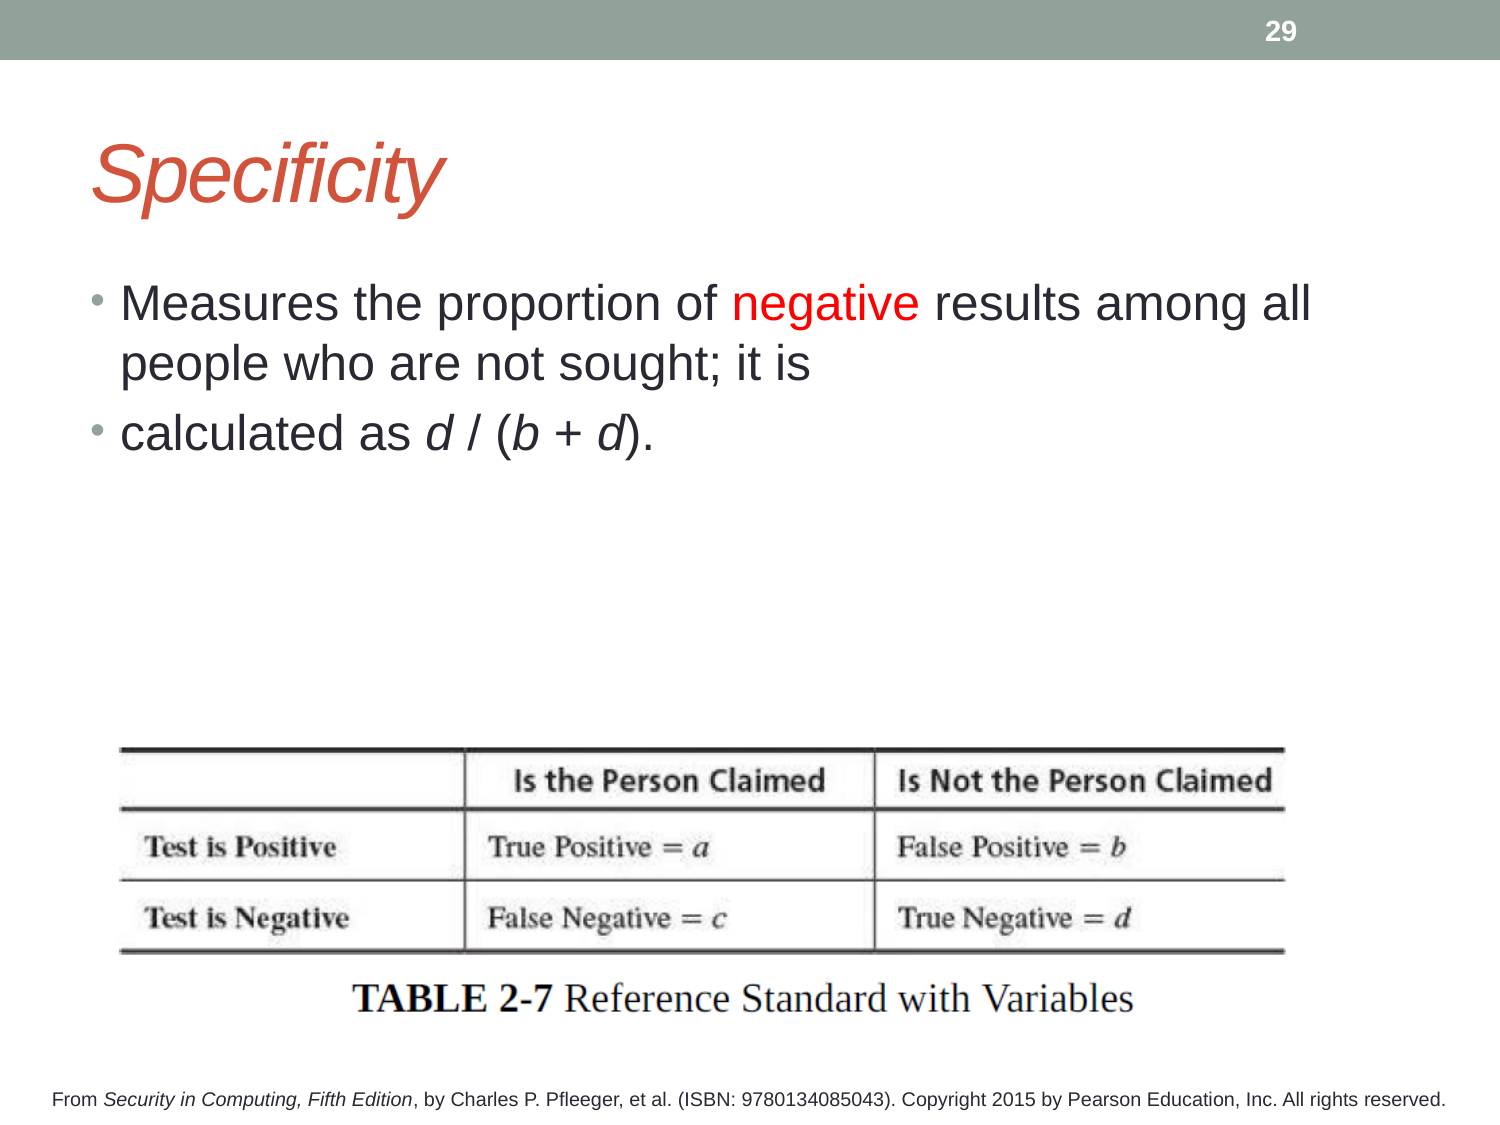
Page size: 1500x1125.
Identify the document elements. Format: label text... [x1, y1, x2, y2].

picture [102, 734, 1320, 1023]
slide_number 29 [1250, 3, 1425, 57]
footer From Security in Computing, Fifth Edition, by Charles P. Pfleeger, et al. (ISBN: 9780134085043). Copyright 2015 by Pearson Education, Inc. All rights reserved. [0, 1071, 1500, 1125]
list Measures the proportion of negative results among all people who are not sought; it is calculated as d / (b + d). [75, 262, 1425, 669]
title Specificity [75, 87, 1425, 250]
